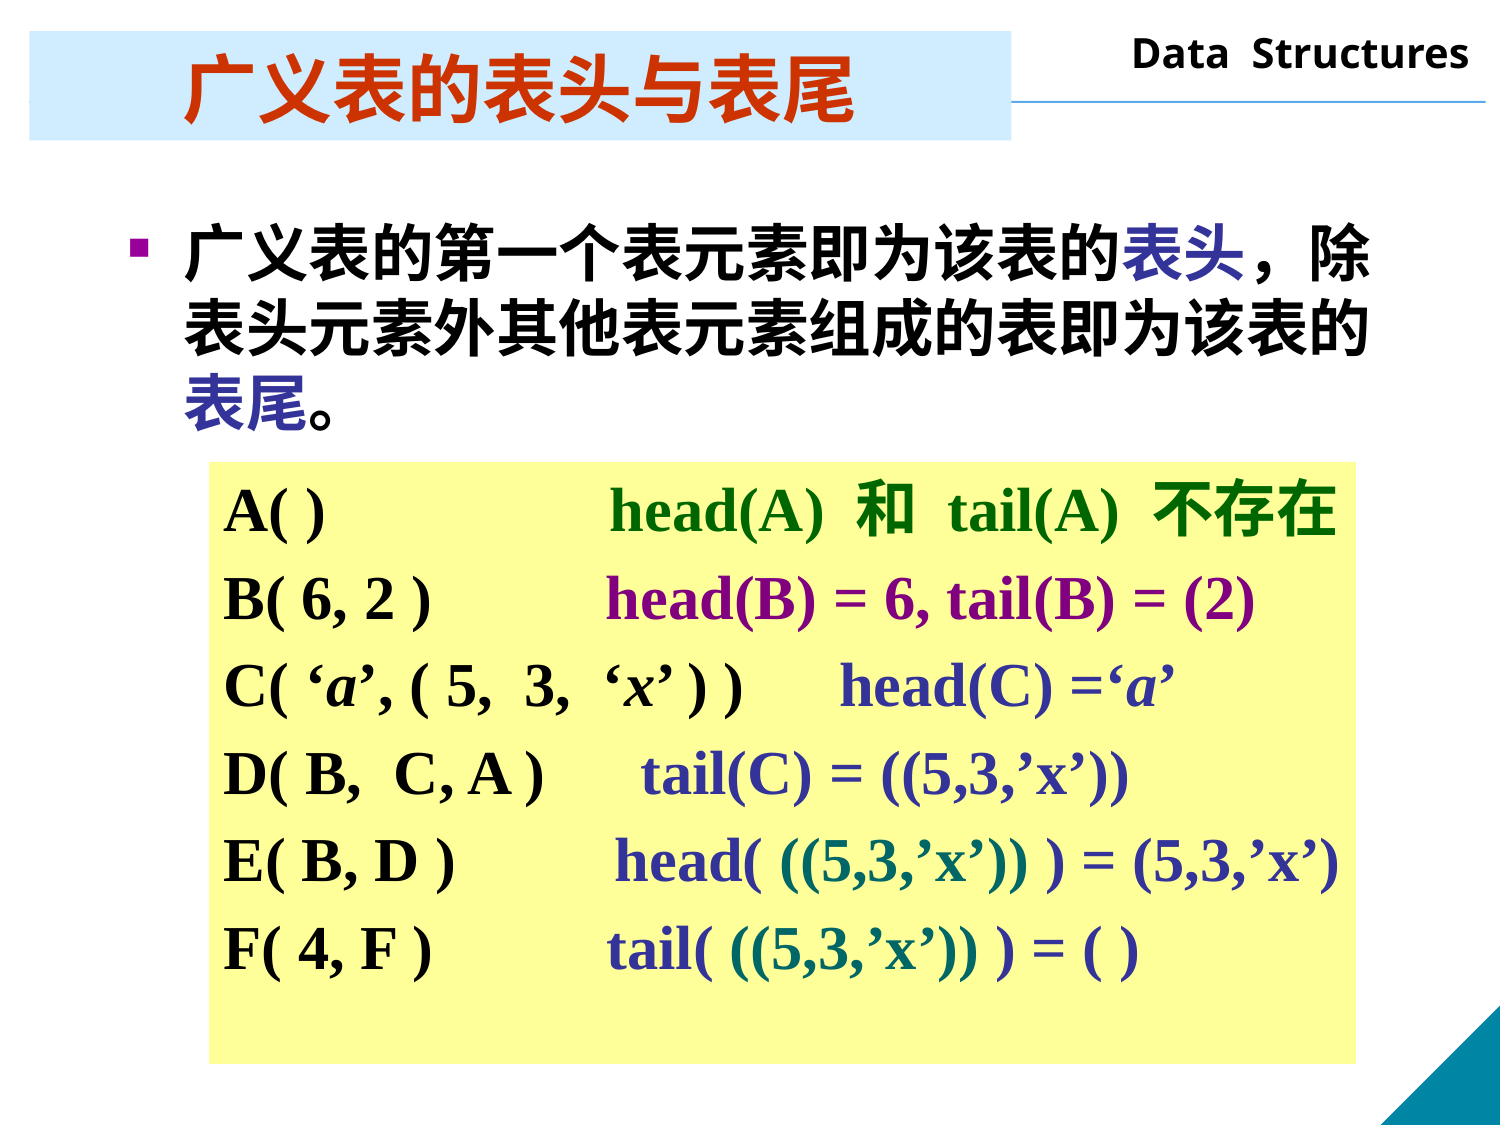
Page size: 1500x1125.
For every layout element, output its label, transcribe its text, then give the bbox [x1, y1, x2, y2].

list 广义表的第一个表元素即为该表的表头，除表头元素外其他表元素组成的表即为该表的表尾。 [112, 206, 1413, 467]
text_box A( ) head(A) 和 tail(A) 不存在 B( 6, 2 ) head(B) = 6, tail(B) = (2) C( ‘a’, ( 5, 3, ‘x’ ) ) head(C) =‘a’ D( B, C, A ) tail(C) = ((5,3,’x’)) E( B, D ) head( ((5,3,’x’)) ) = (5,3,’x’) F( 4, F ) tail( ((5,3,’x’)) ) = ( ) [209, 461, 1356, 1064]
title 广义表的表头与表尾 [29, 31, 1012, 141]
